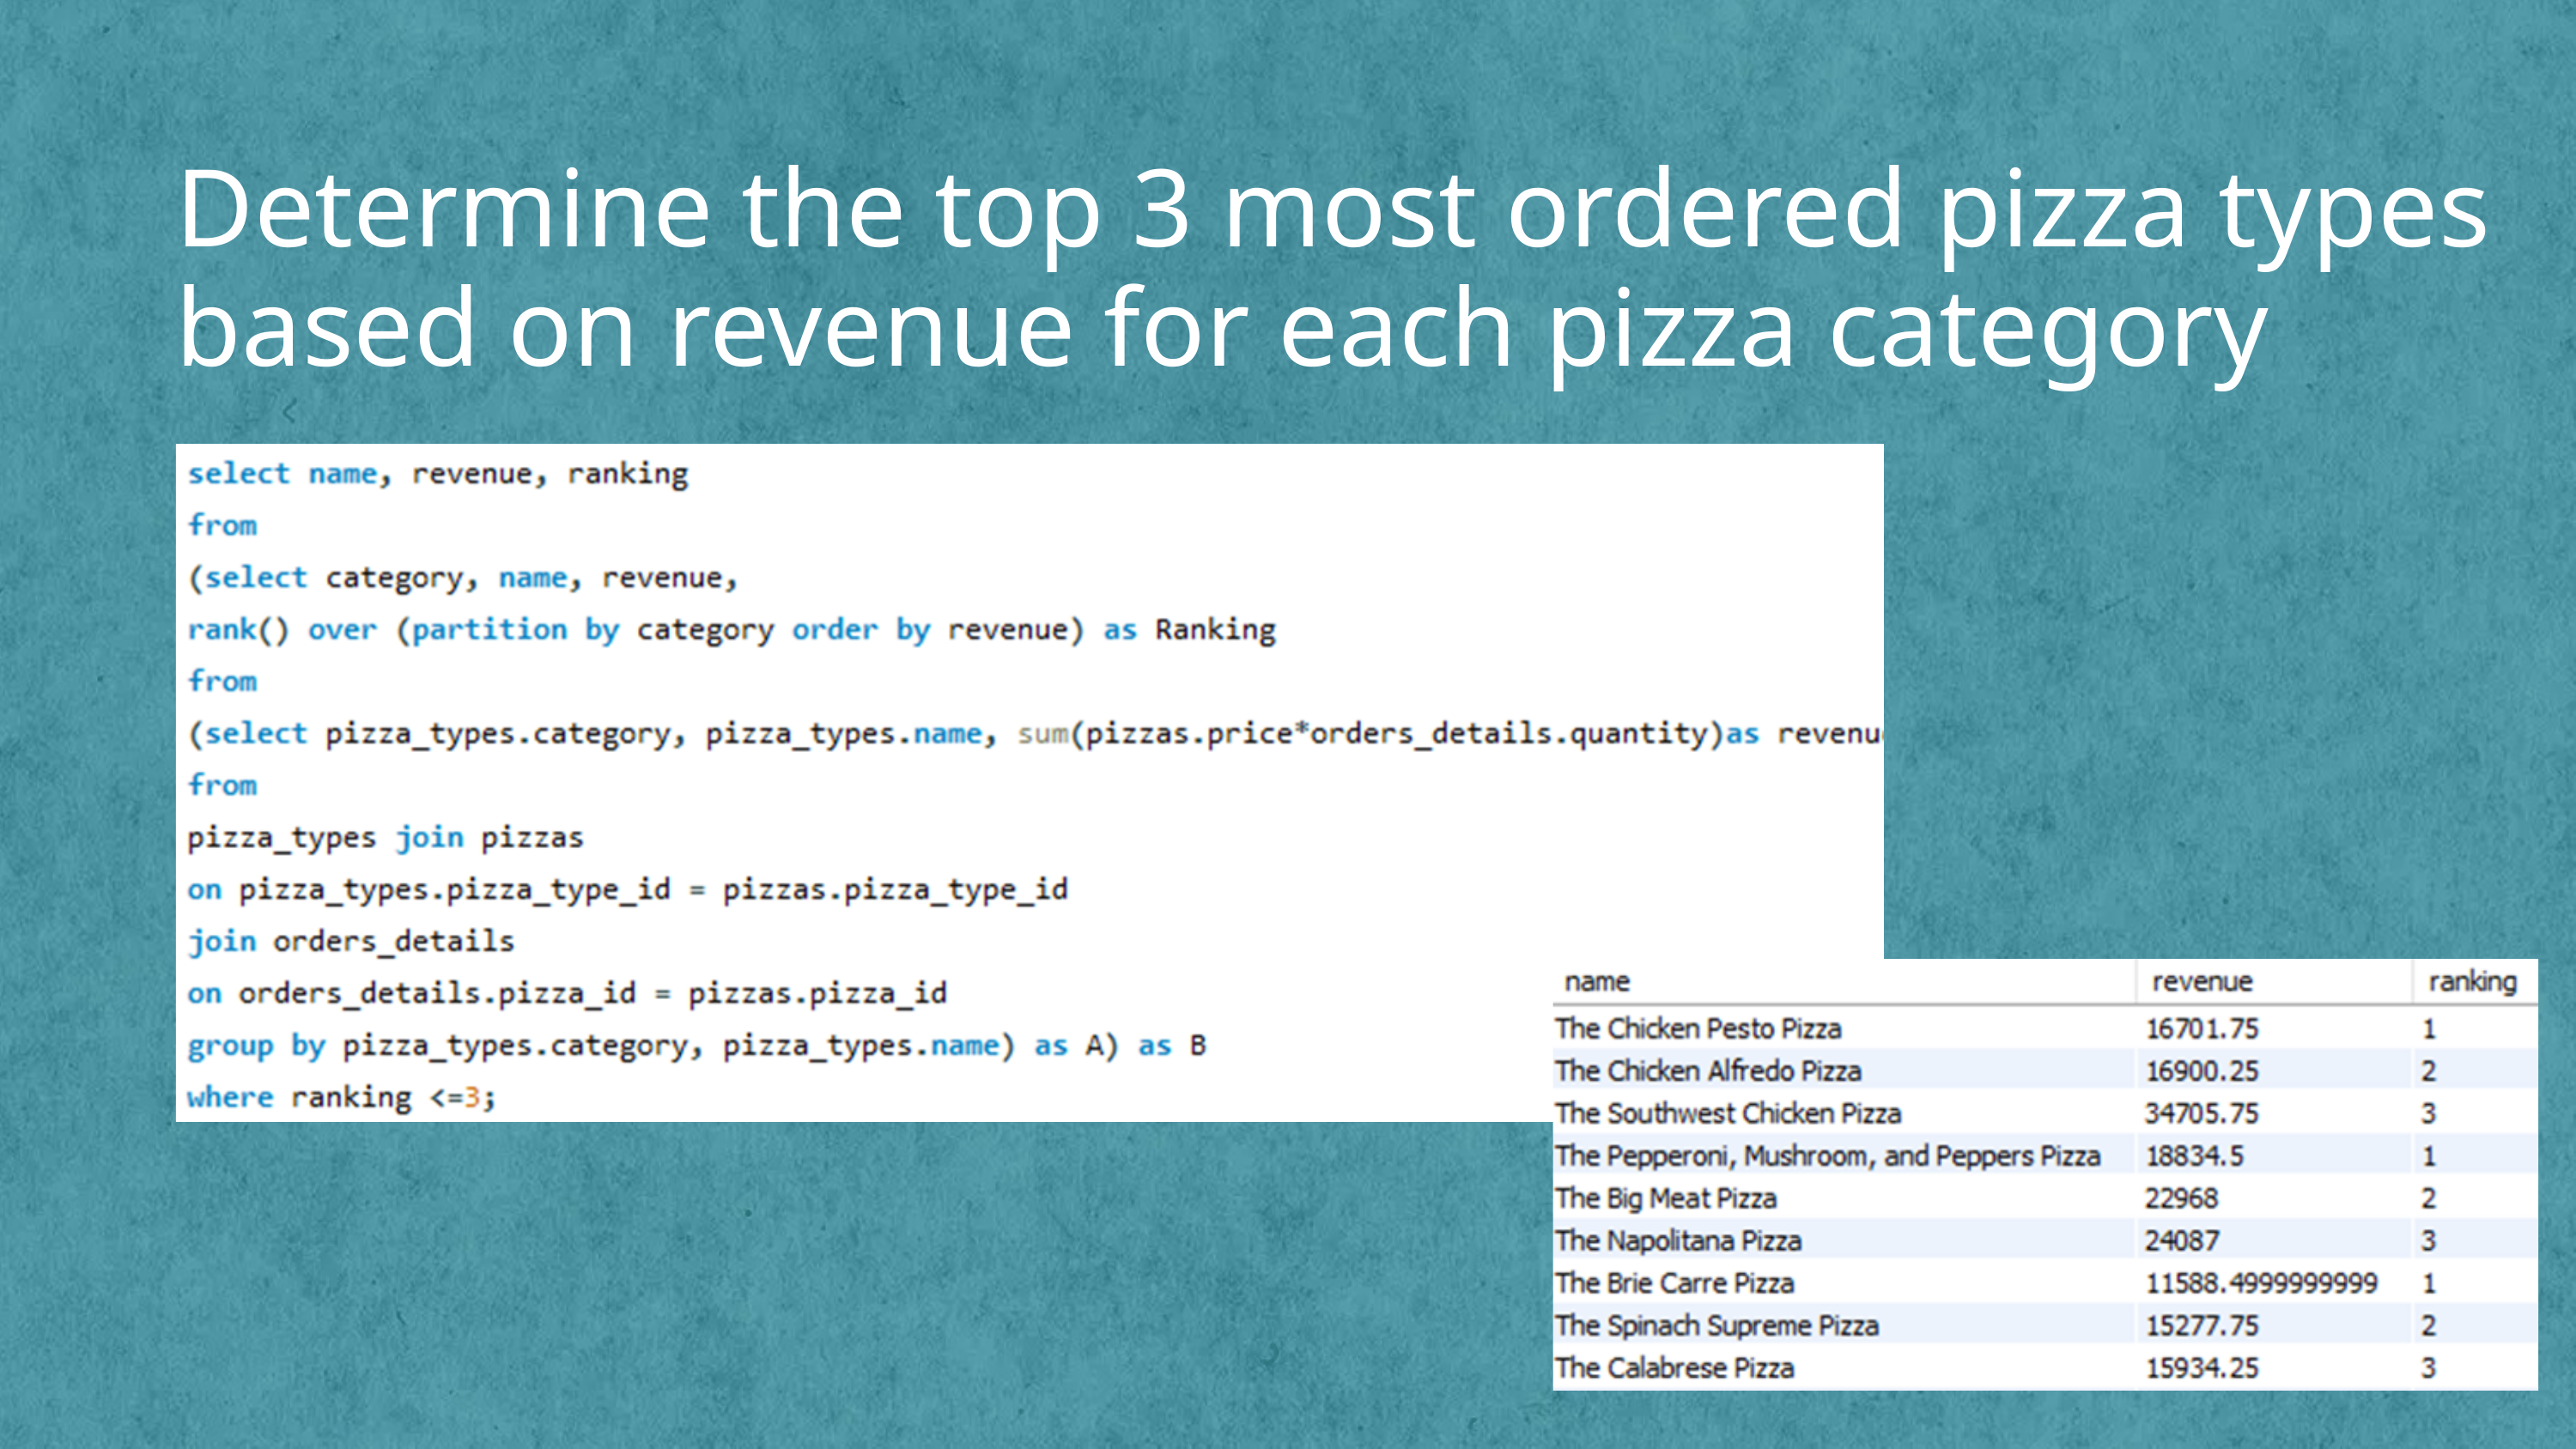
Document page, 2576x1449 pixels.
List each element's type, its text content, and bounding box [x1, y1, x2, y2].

text_box [1552, 959, 2539, 1391]
text_box [175, 444, 1885, 1122]
text_box [0, 0, 2576, 1449]
text_box Determine the top 3 most ordered pizza types based on revenue for each pizza category [175, 149, 2503, 388]
